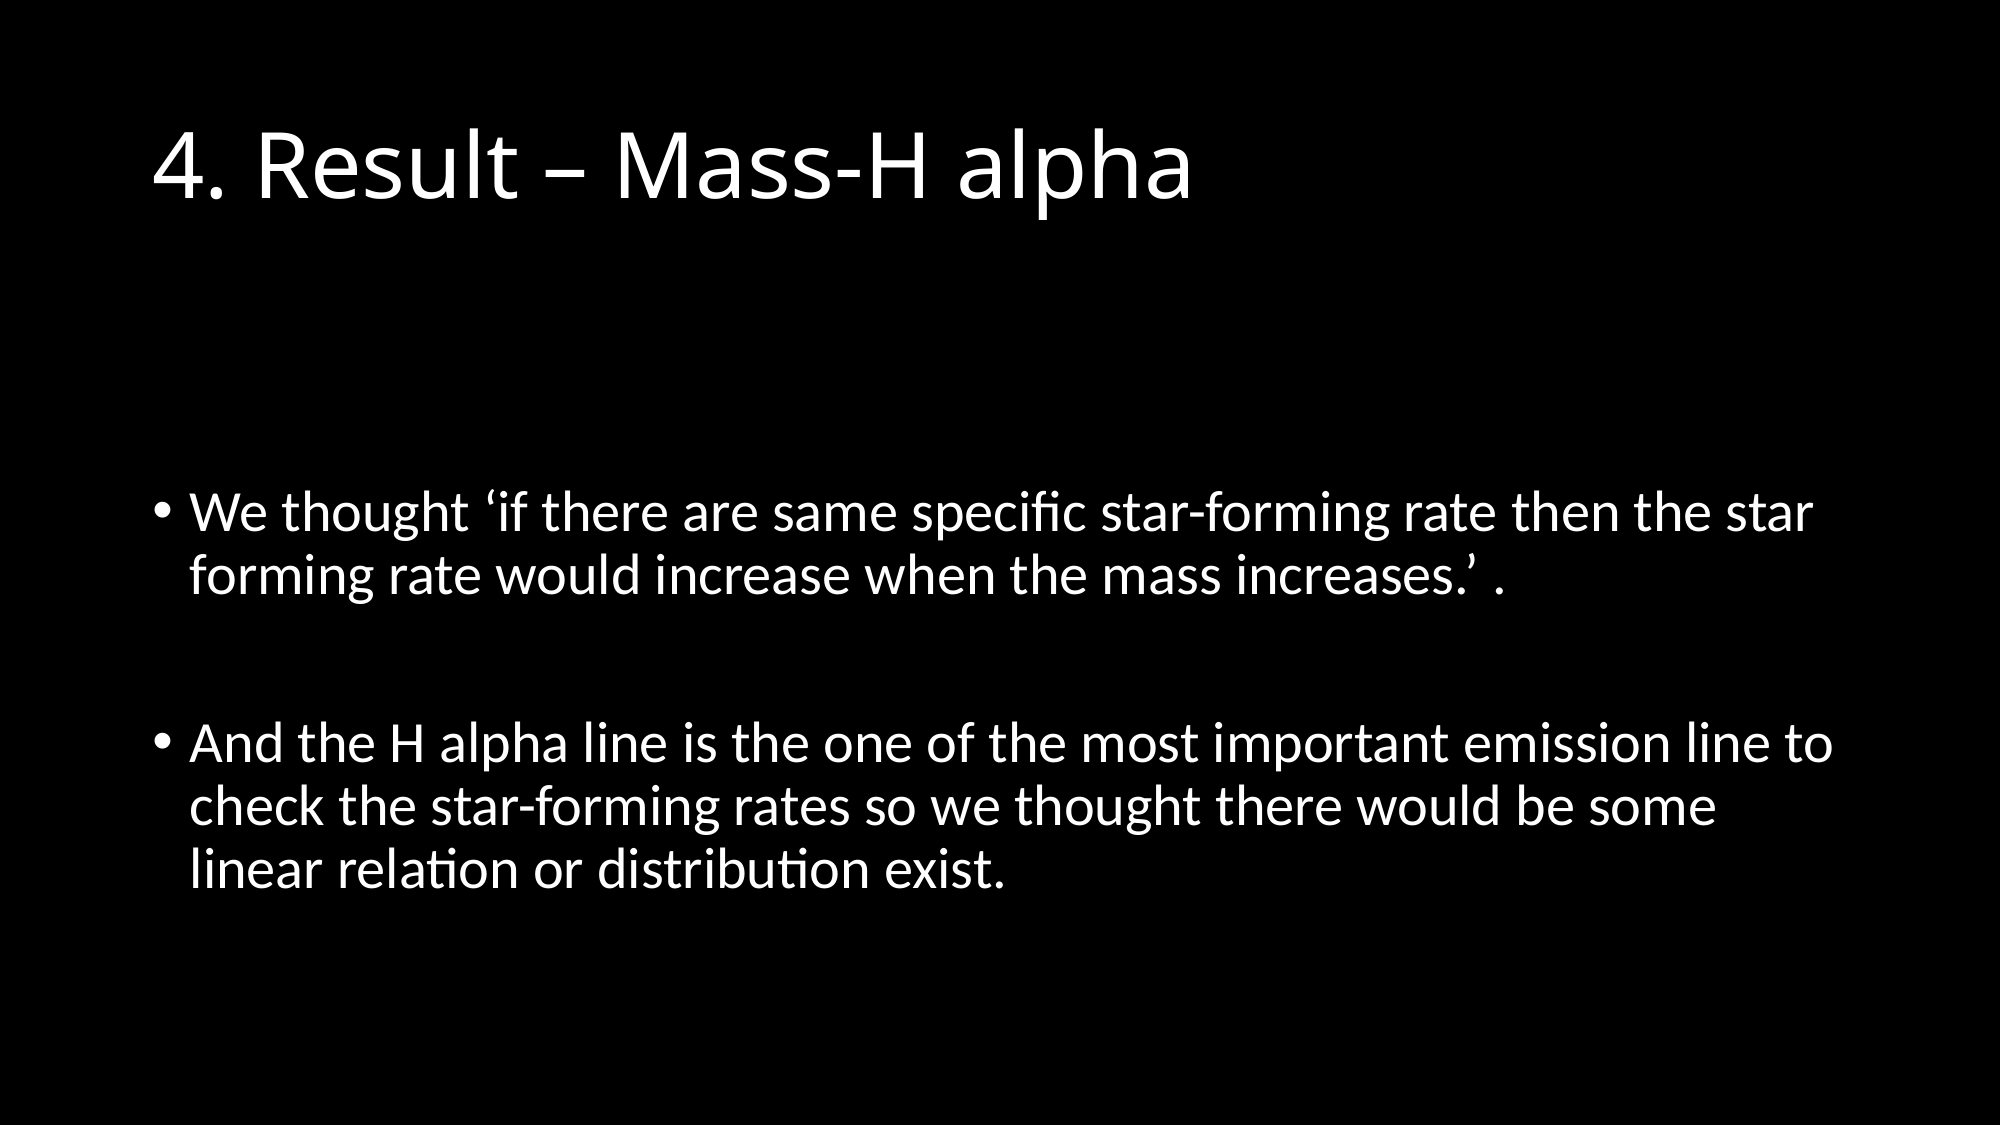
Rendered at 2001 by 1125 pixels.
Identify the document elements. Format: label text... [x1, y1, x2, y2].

list We thought ‘if there are same specific star-forming rate then the star forming rate would increase when the mass increases.’ . And the H alpha line is the one of the most important emission line to check the star-forming rates so we thought there would be some linear relation or distribution exist. [137, 299, 1863, 1014]
title 4. Result – Mass-H alpha [137, 59, 1863, 278]
